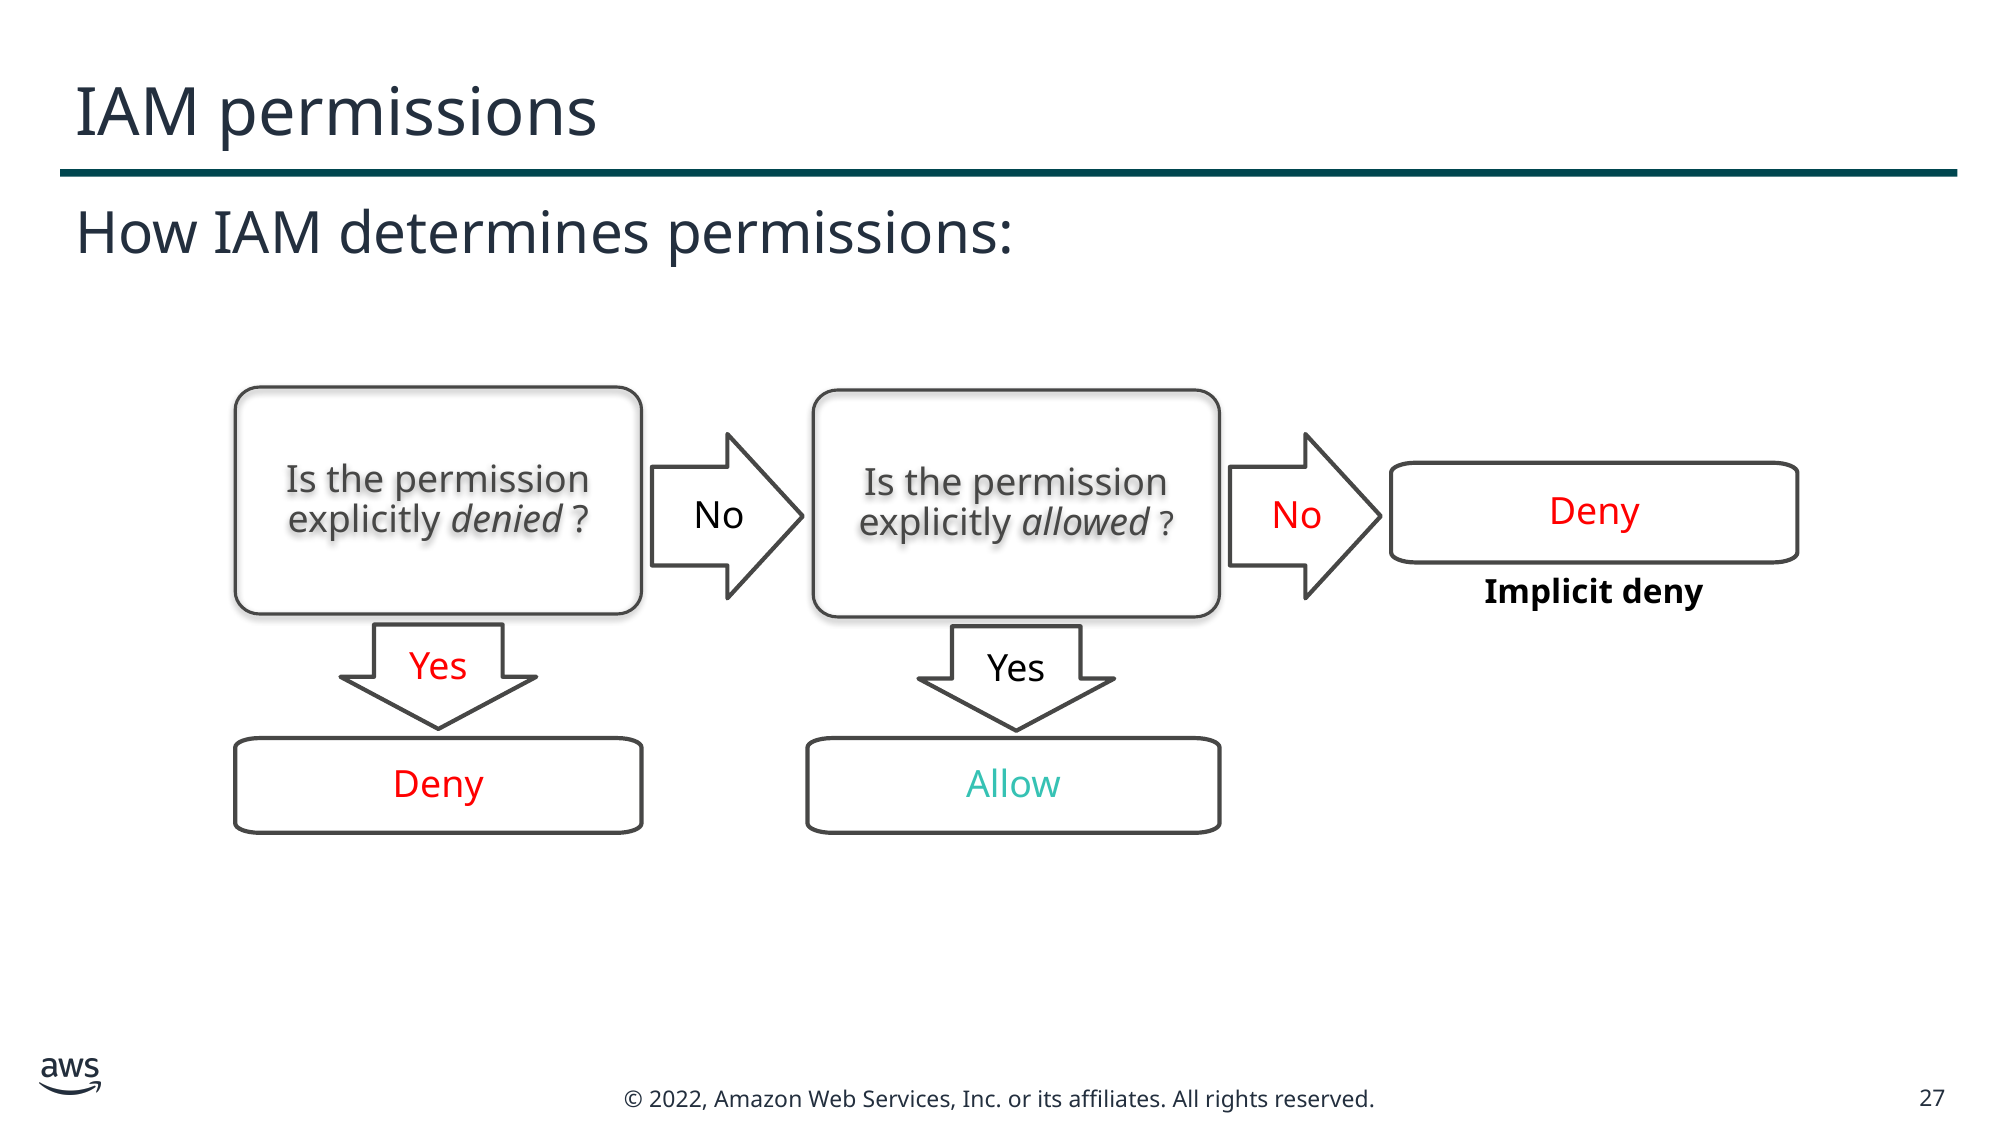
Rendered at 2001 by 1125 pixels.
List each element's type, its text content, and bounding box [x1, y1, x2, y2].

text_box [234, 386, 1798, 834]
slide_number 27 [1881, 1077, 1961, 1121]
picture [39, 1058, 101, 1095]
title IAM permissions [60, 49, 1958, 170]
list How IAM determines permissions: [60, 187, 1961, 1056]
